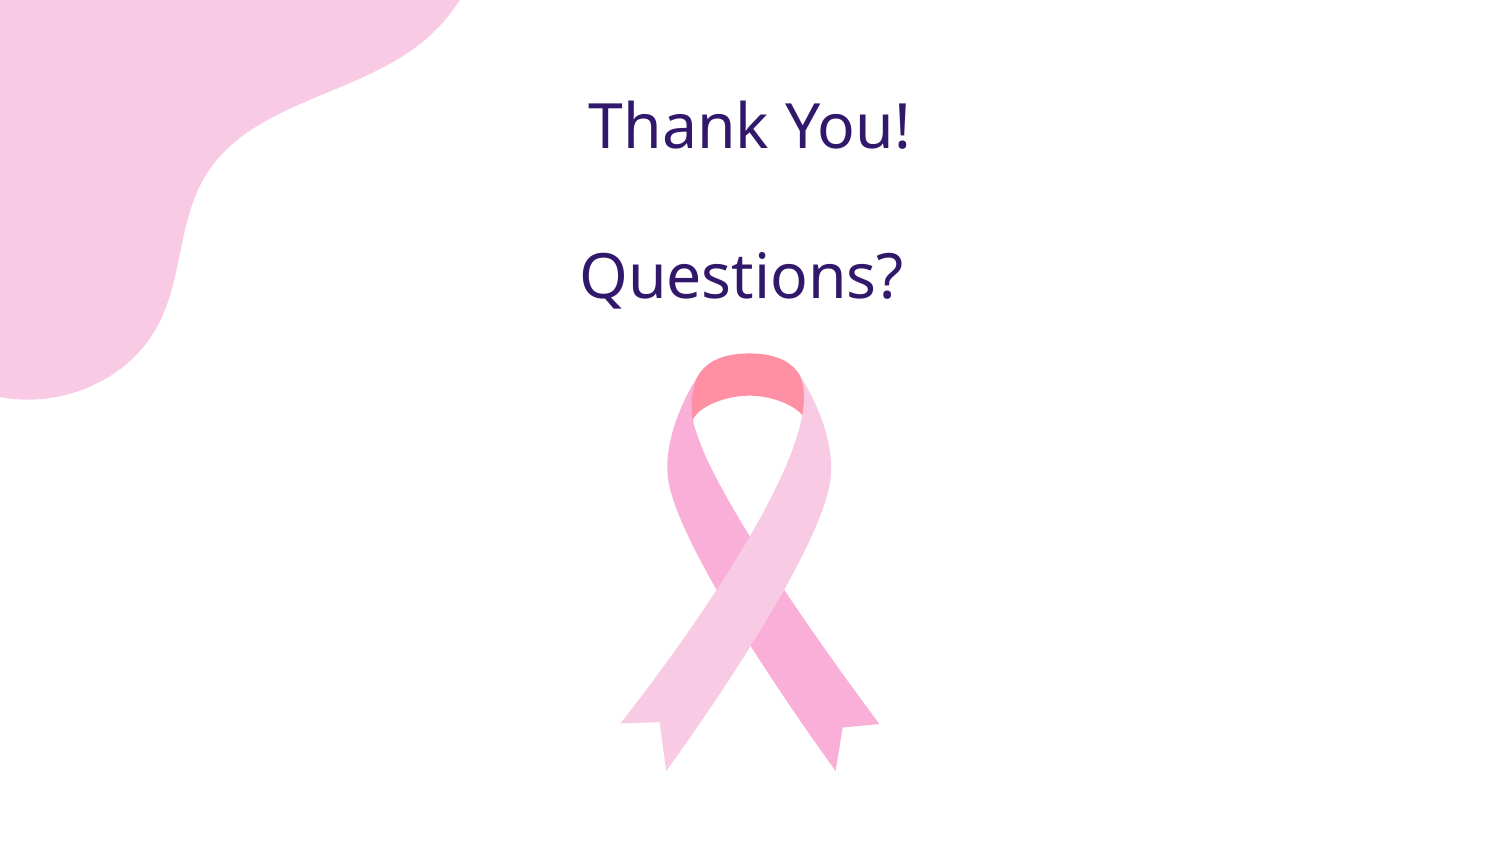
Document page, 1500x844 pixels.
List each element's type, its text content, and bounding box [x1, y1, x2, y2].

title Thank You! Questions? [197, 71, 1303, 166]
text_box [620, 353, 880, 772]
